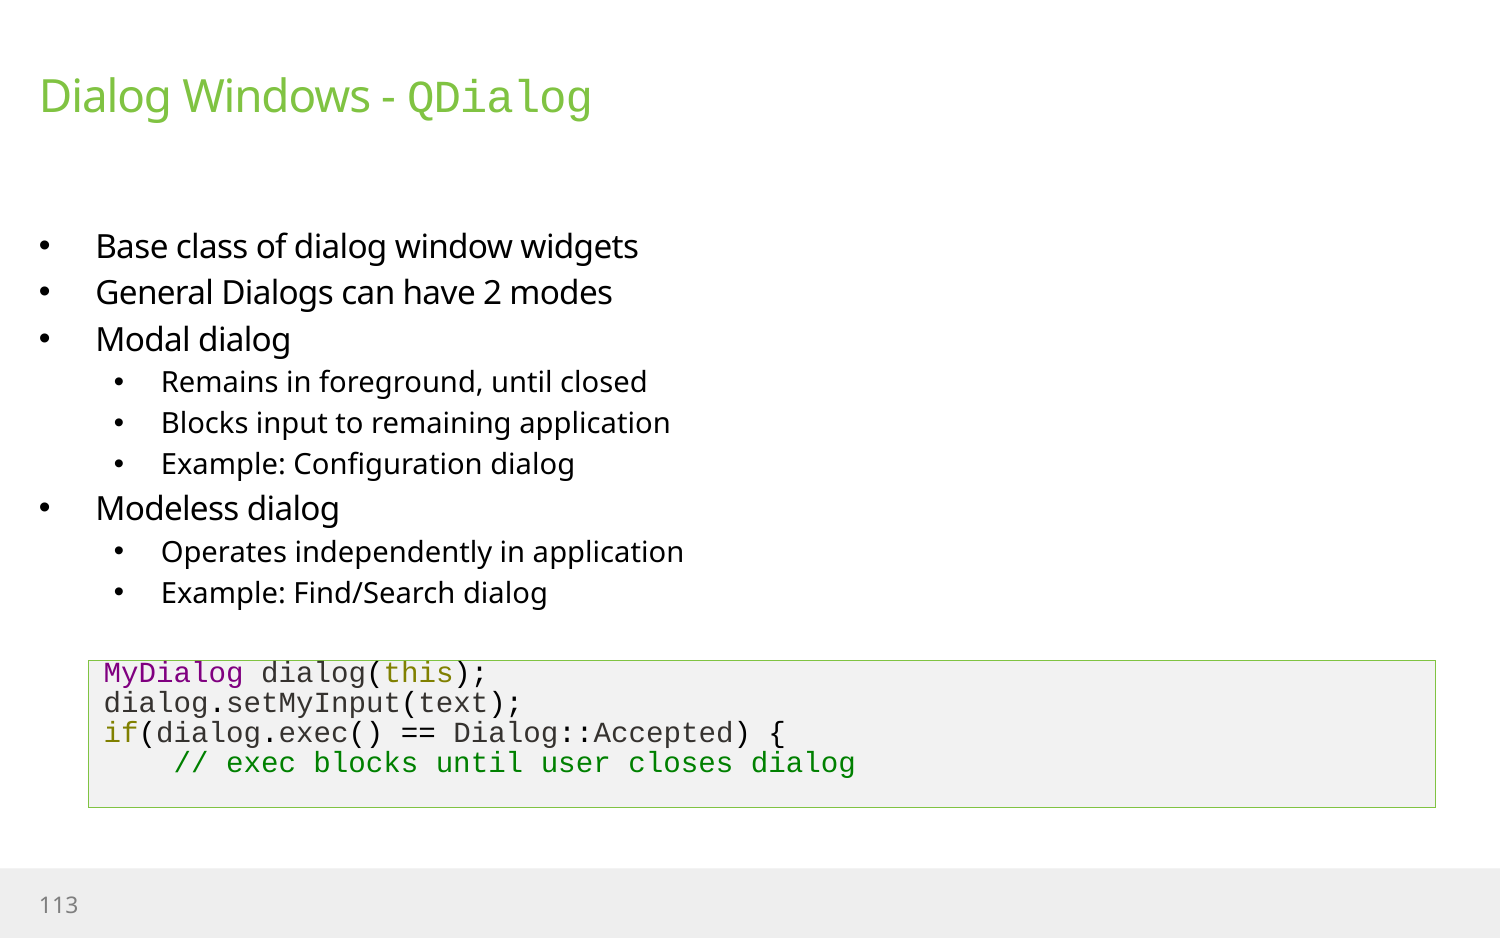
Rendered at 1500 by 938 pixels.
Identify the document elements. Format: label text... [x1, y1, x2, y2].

text_box MyDialog dialog(this); dialog.setMyInput(text); if(dialog.exec() == Dialog::Accepted) { // exec blocks until user closes dialog [88, 660, 1436, 808]
slide_number 113 [39, 892, 410, 921]
list Base class of dialog window widgets General Dialogs can have 2 modes Modal dialog Remains in foreground, until closed Blocks input to remaining application Example: Configuration dialog Modeless dialog Operates independently in application Example: Find/Search dialog [39, 224, 1471, 846]
title Dialog Windows - QDialog [39, 66, 1052, 195]
